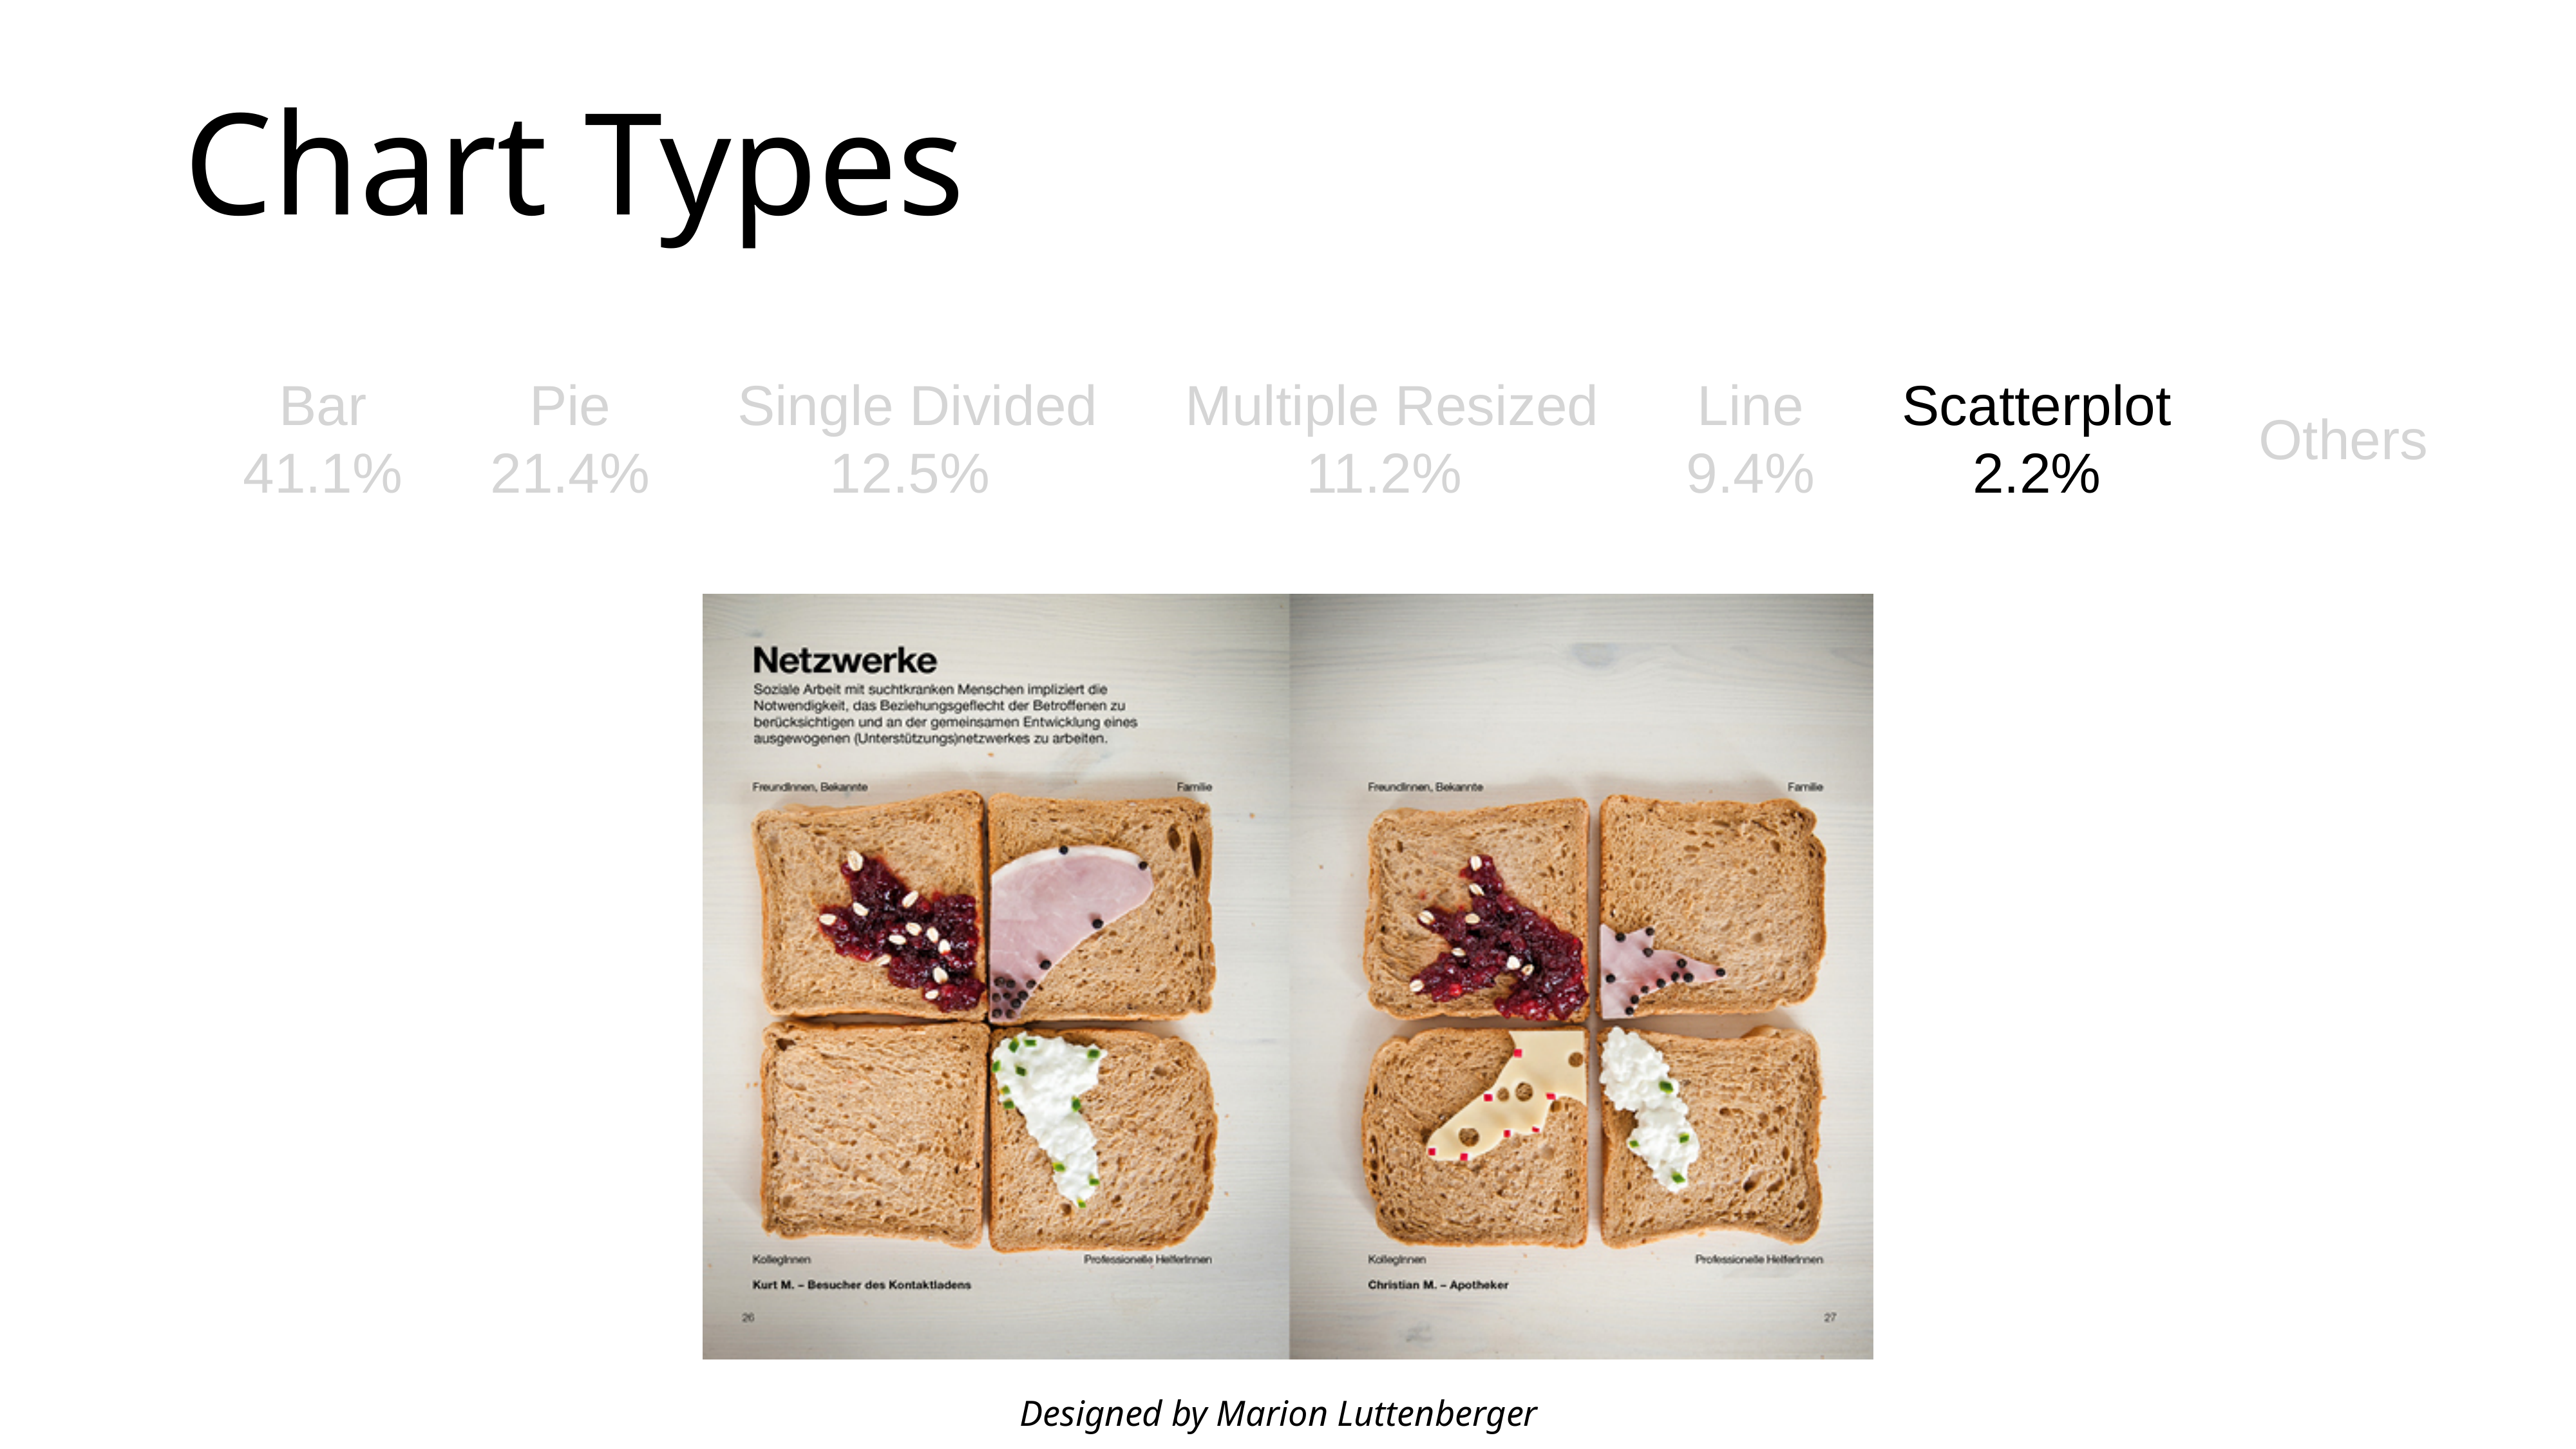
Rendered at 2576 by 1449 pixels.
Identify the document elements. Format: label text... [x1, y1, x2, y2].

text_box Multiple Resized 11.2% [1179, 363, 1605, 510]
text_box Bar 41.1% [237, 363, 410, 510]
picture [703, 594, 1873, 1359]
text_box Line 9.4% [1681, 363, 1821, 510]
text_box Pie 21.4% [484, 363, 656, 510]
text_box Others [2253, 397, 2434, 476]
text_box Scatterplot 2.2% [1897, 363, 2177, 510]
text_box Designed by Marion Luttenberger [1014, 1385, 1562, 1439]
text_box Single Divided 12.5% [732, 363, 1104, 510]
title Chart Types [178, 37, 2398, 279]
